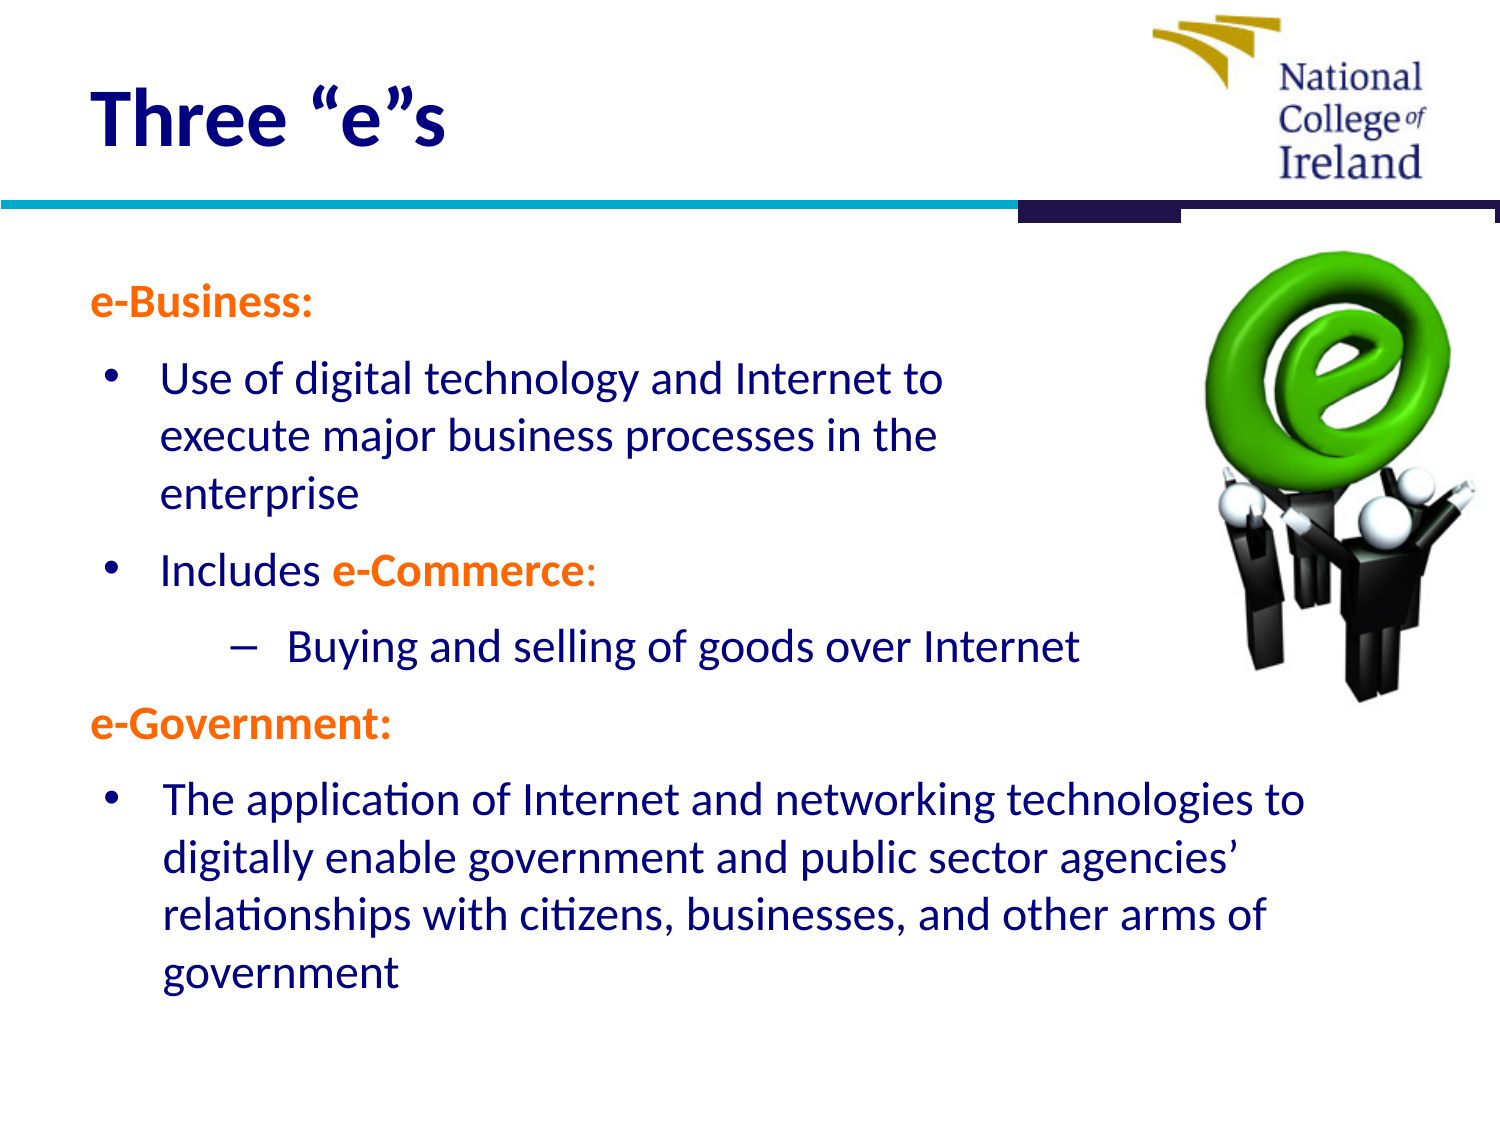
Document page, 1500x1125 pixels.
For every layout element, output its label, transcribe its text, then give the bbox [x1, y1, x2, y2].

title Three “e”s [75, 19, 1425, 207]
picture [1181, 208, 1495, 729]
list e-Business: Use of digital technology and Internet to execute major business processes in the enterprise Includes e-Commerce: Buying and selling of goods over Internet e-Government: The application of Internet and networking technologies to digitally enable government and public sector agencies’ relationships with citizens, businesses, and other arms of government [75, 262, 1425, 1005]
